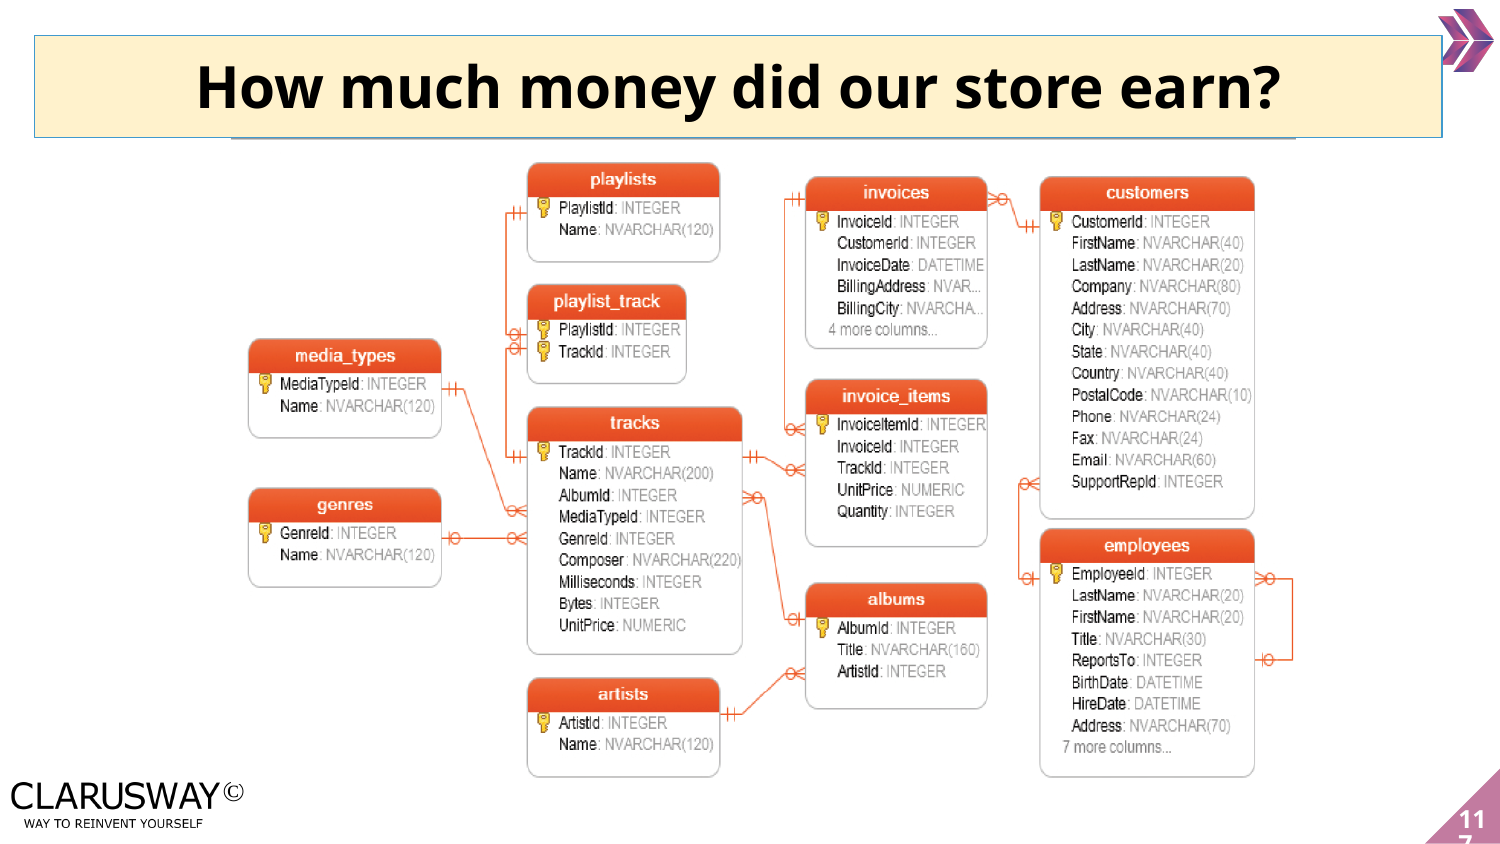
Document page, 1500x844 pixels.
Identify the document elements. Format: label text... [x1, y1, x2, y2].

picture [1438, 9, 1494, 72]
text_box How much money did our store earn? [34, 35, 1443, 138]
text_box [231, 137, 1297, 784]
slide_number 117 [1458, 804, 1494, 838]
picture [11, 782, 220, 828]
